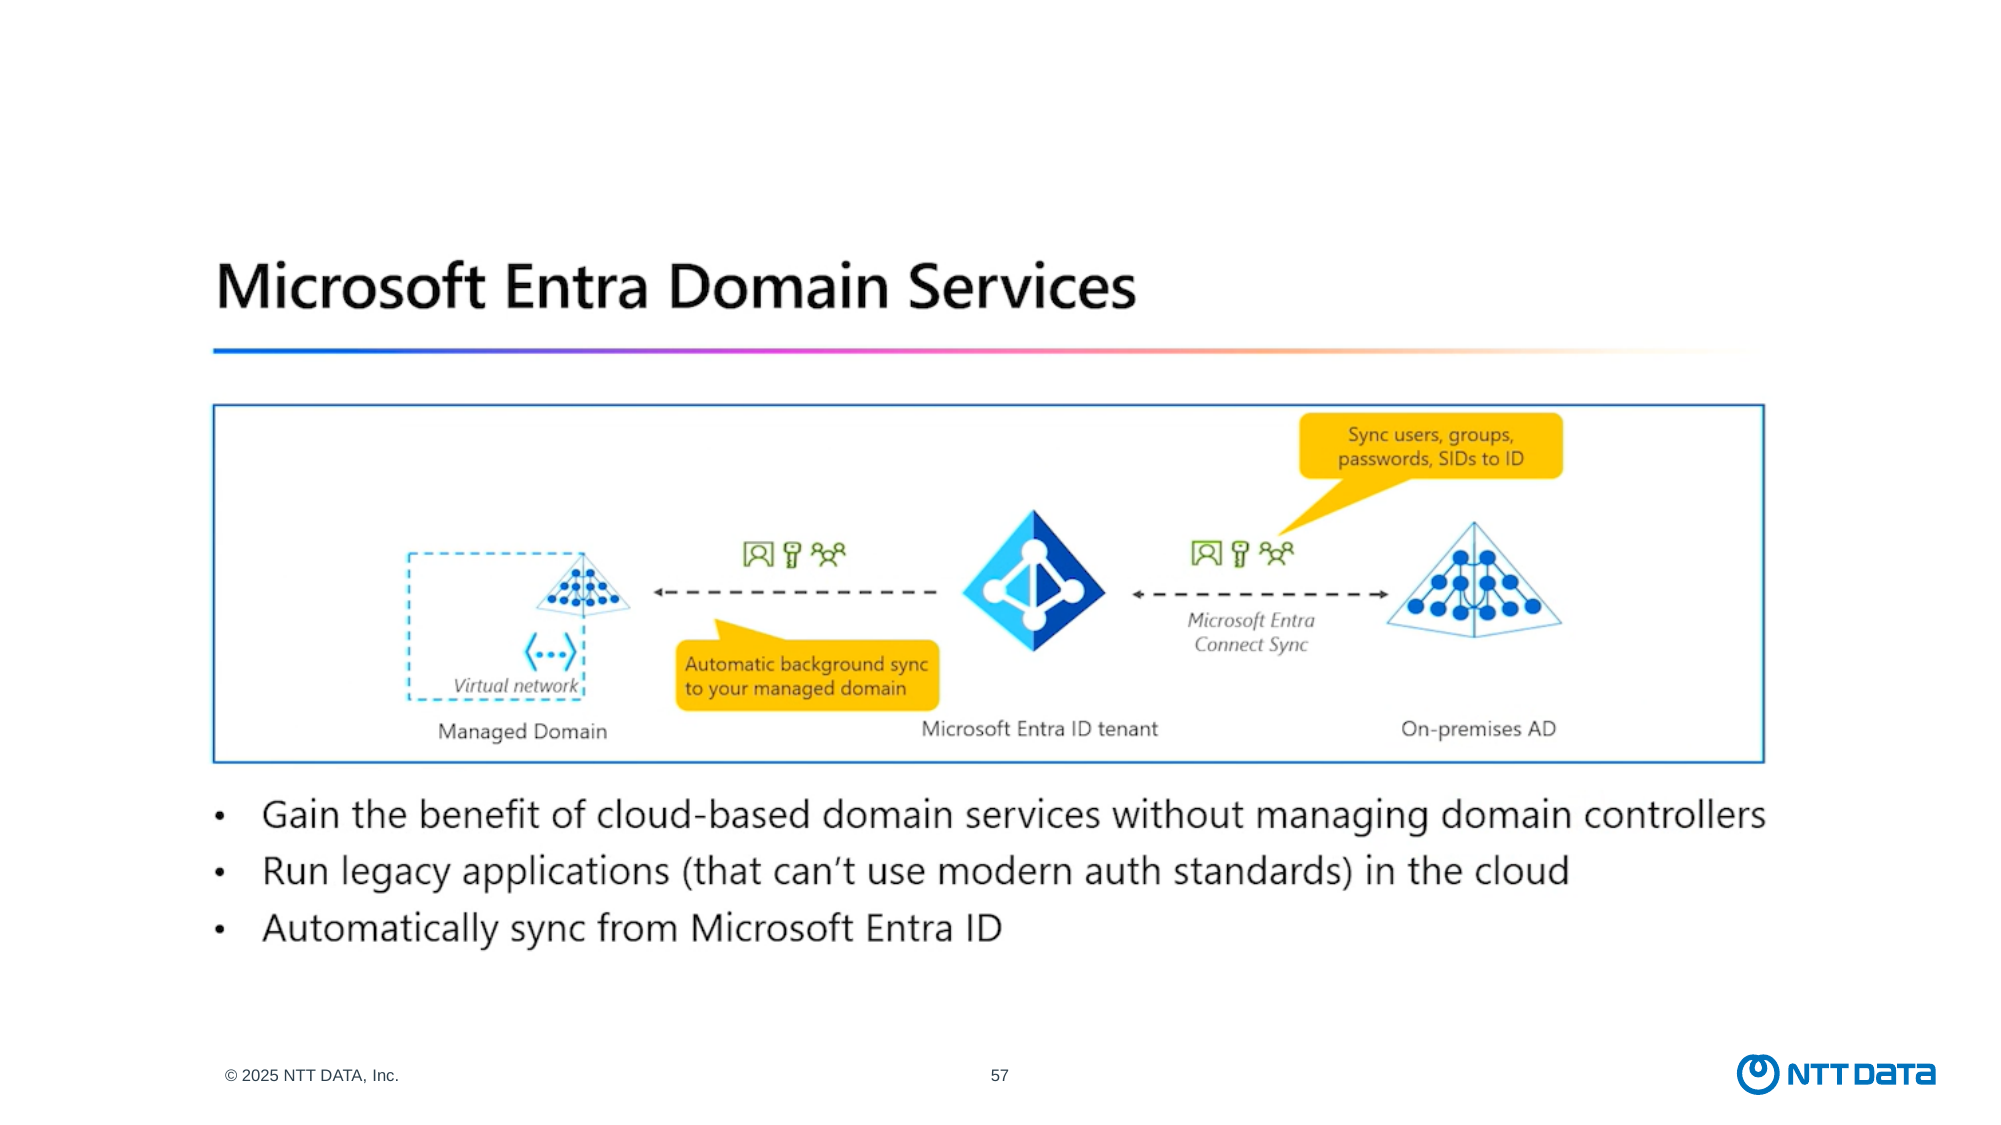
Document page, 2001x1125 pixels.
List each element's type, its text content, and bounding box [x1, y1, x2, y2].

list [177, 224, 1823, 1025]
footer © 2025 NTT DATA, Inc. [225, 1050, 901, 1101]
slide_number 57 [912, 1050, 1088, 1101]
